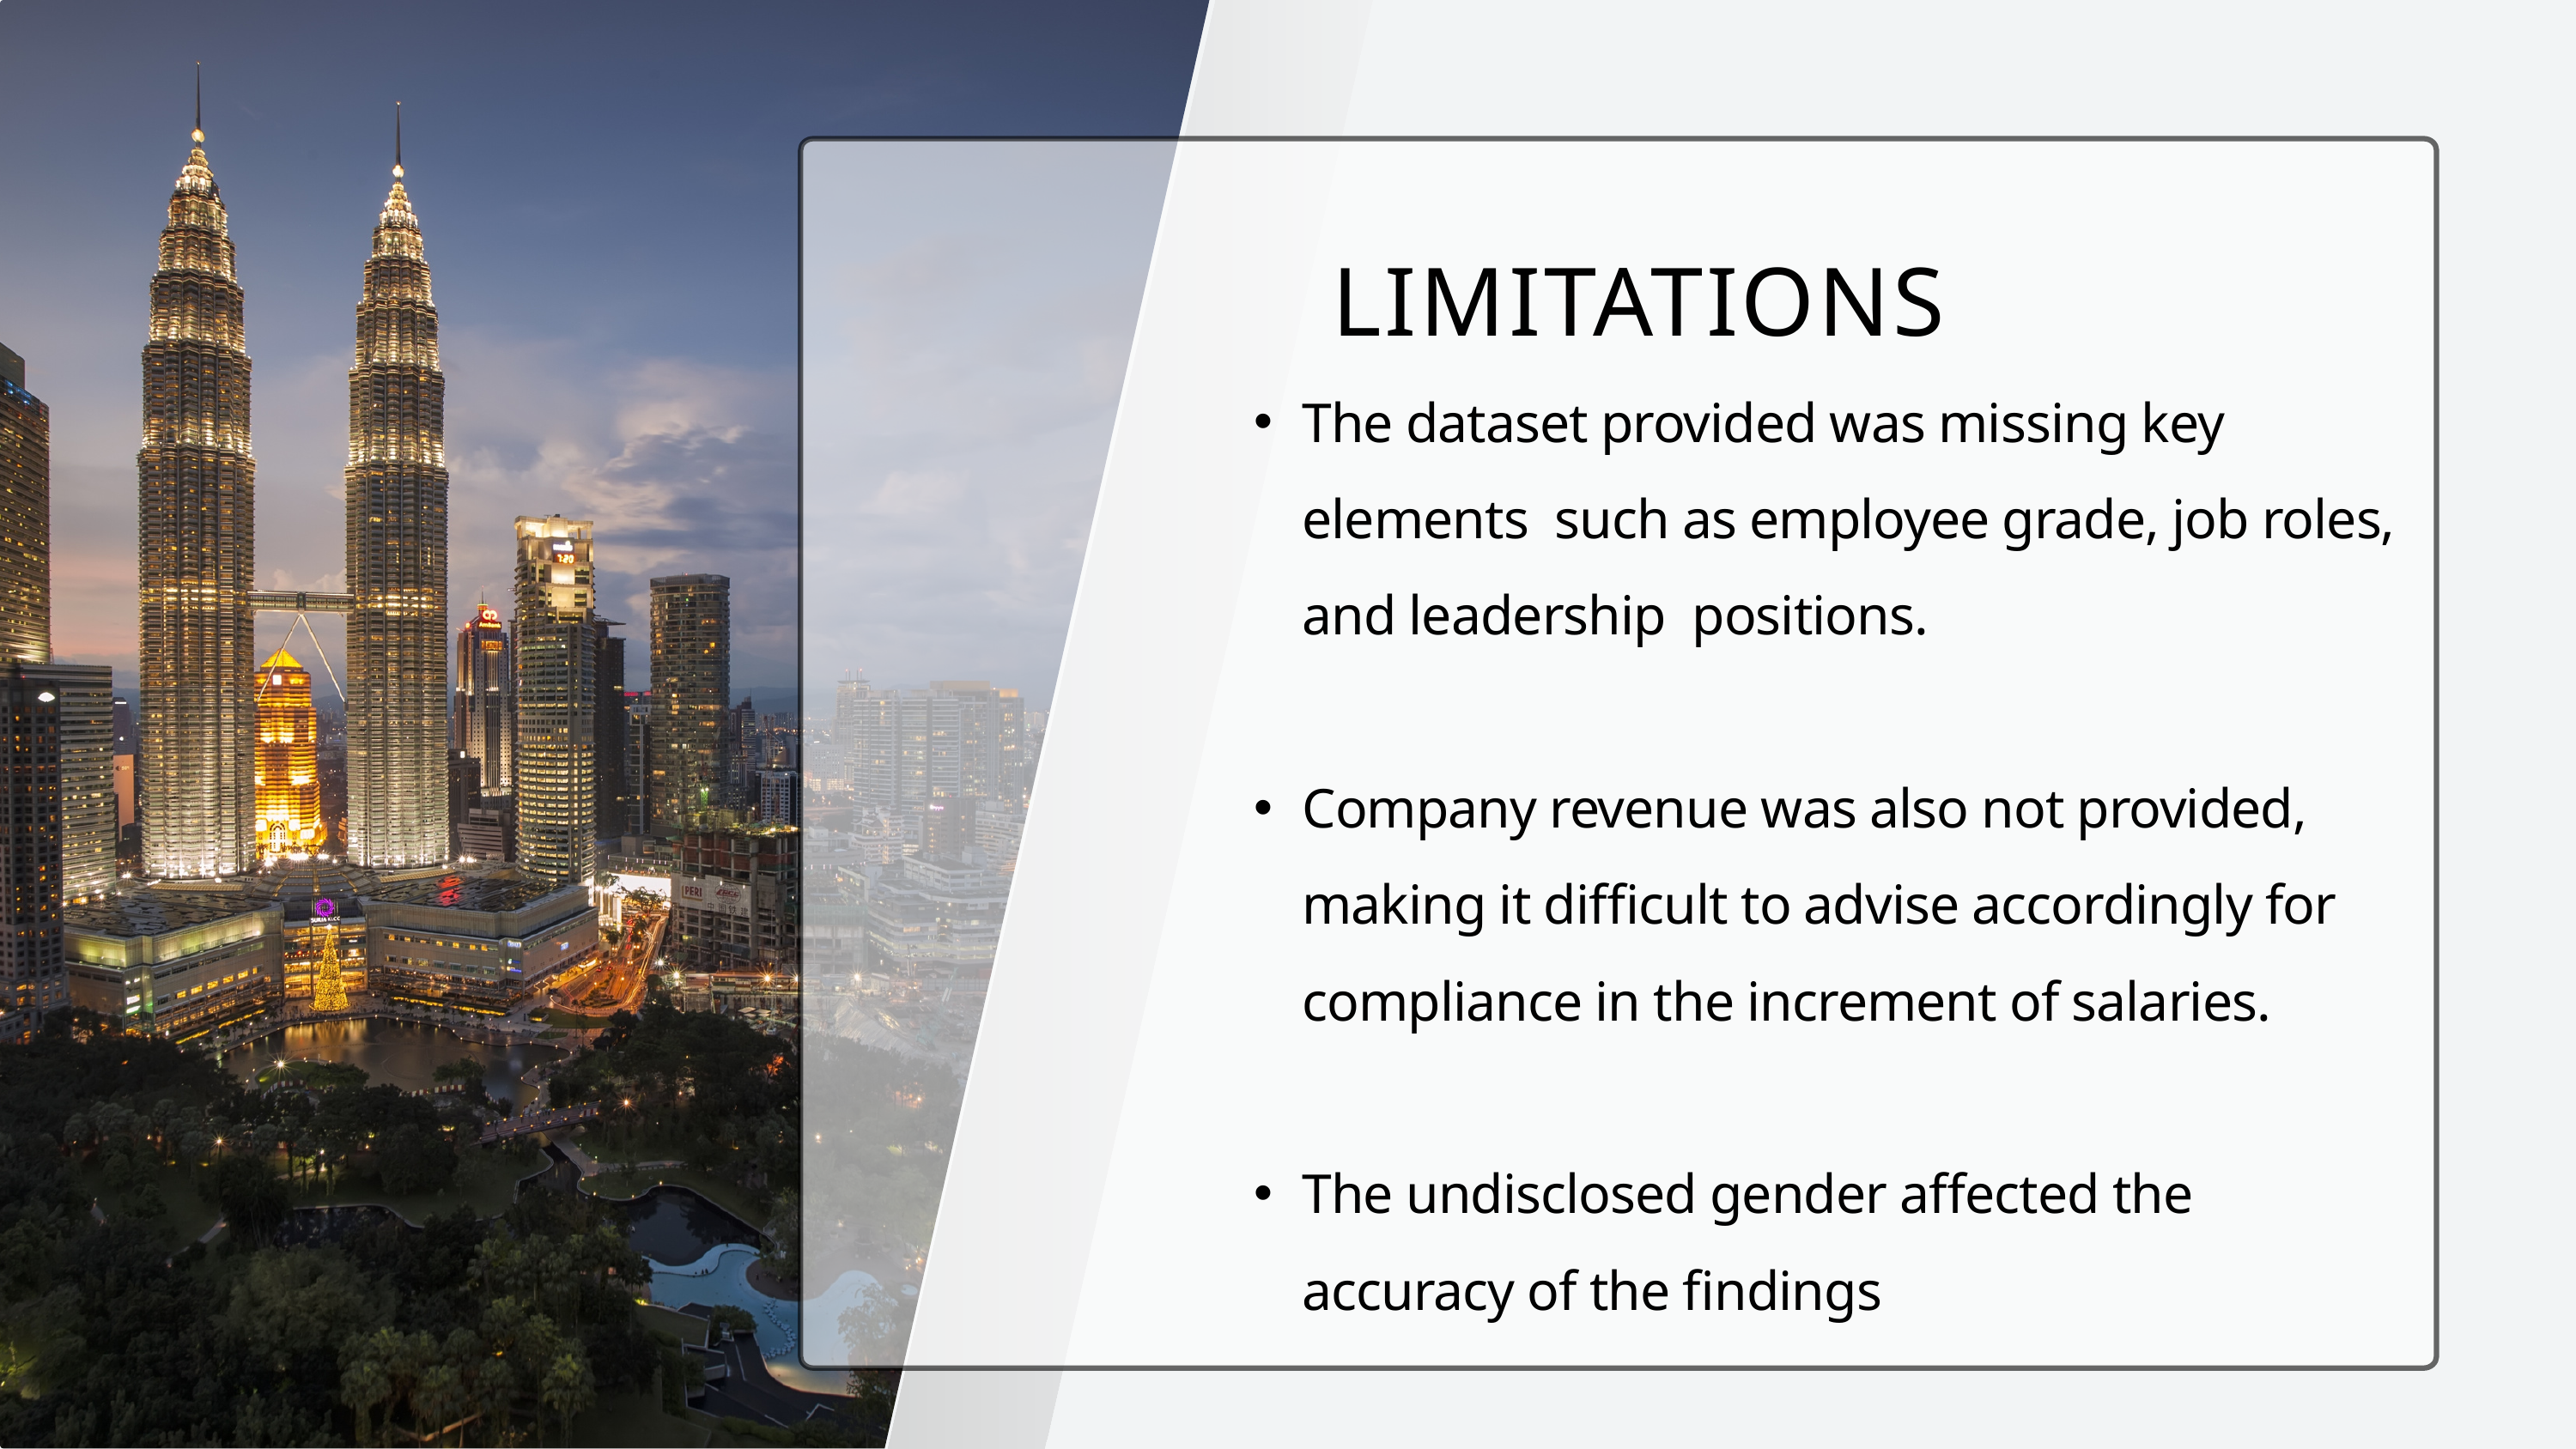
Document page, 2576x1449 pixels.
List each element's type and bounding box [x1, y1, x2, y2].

text_box [800, 138, 2437, 1368]
text_box [0, 0, 1210, 1449]
